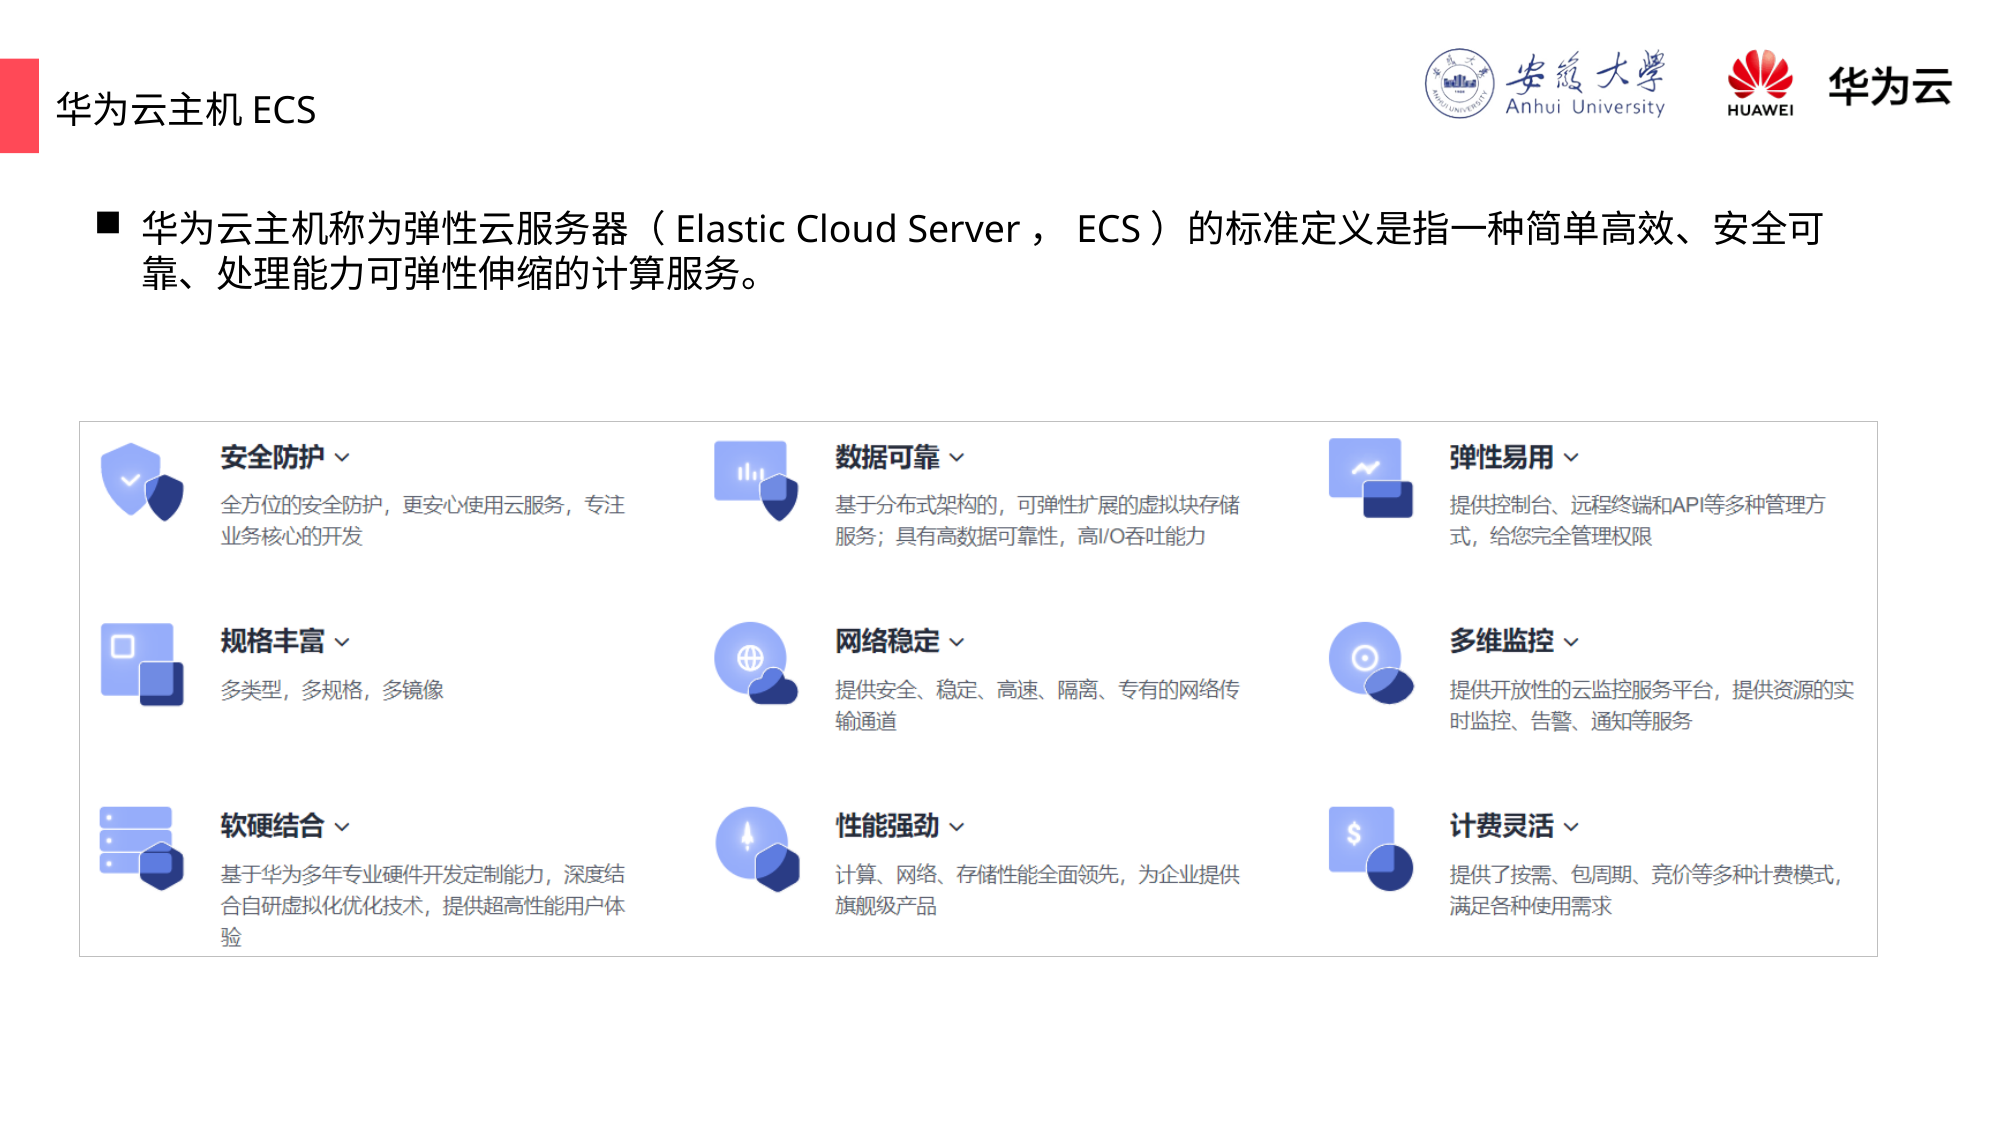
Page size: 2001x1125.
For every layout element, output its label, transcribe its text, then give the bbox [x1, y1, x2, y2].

picture [1424, 48, 1666, 119]
text_box [0, 58, 39, 154]
picture [79, 421, 1878, 957]
text_box 华为云主机称为弹性云服务器（Elastic Cloud Server，ECS）的标准定义是指一种简单高效、安全可靠、处理能力可弹性伸缩的计算服务。 [79, 198, 1878, 303]
text_box 华为云主机ECS [39, 58, 1931, 154]
picture [1726, 48, 1955, 119]
